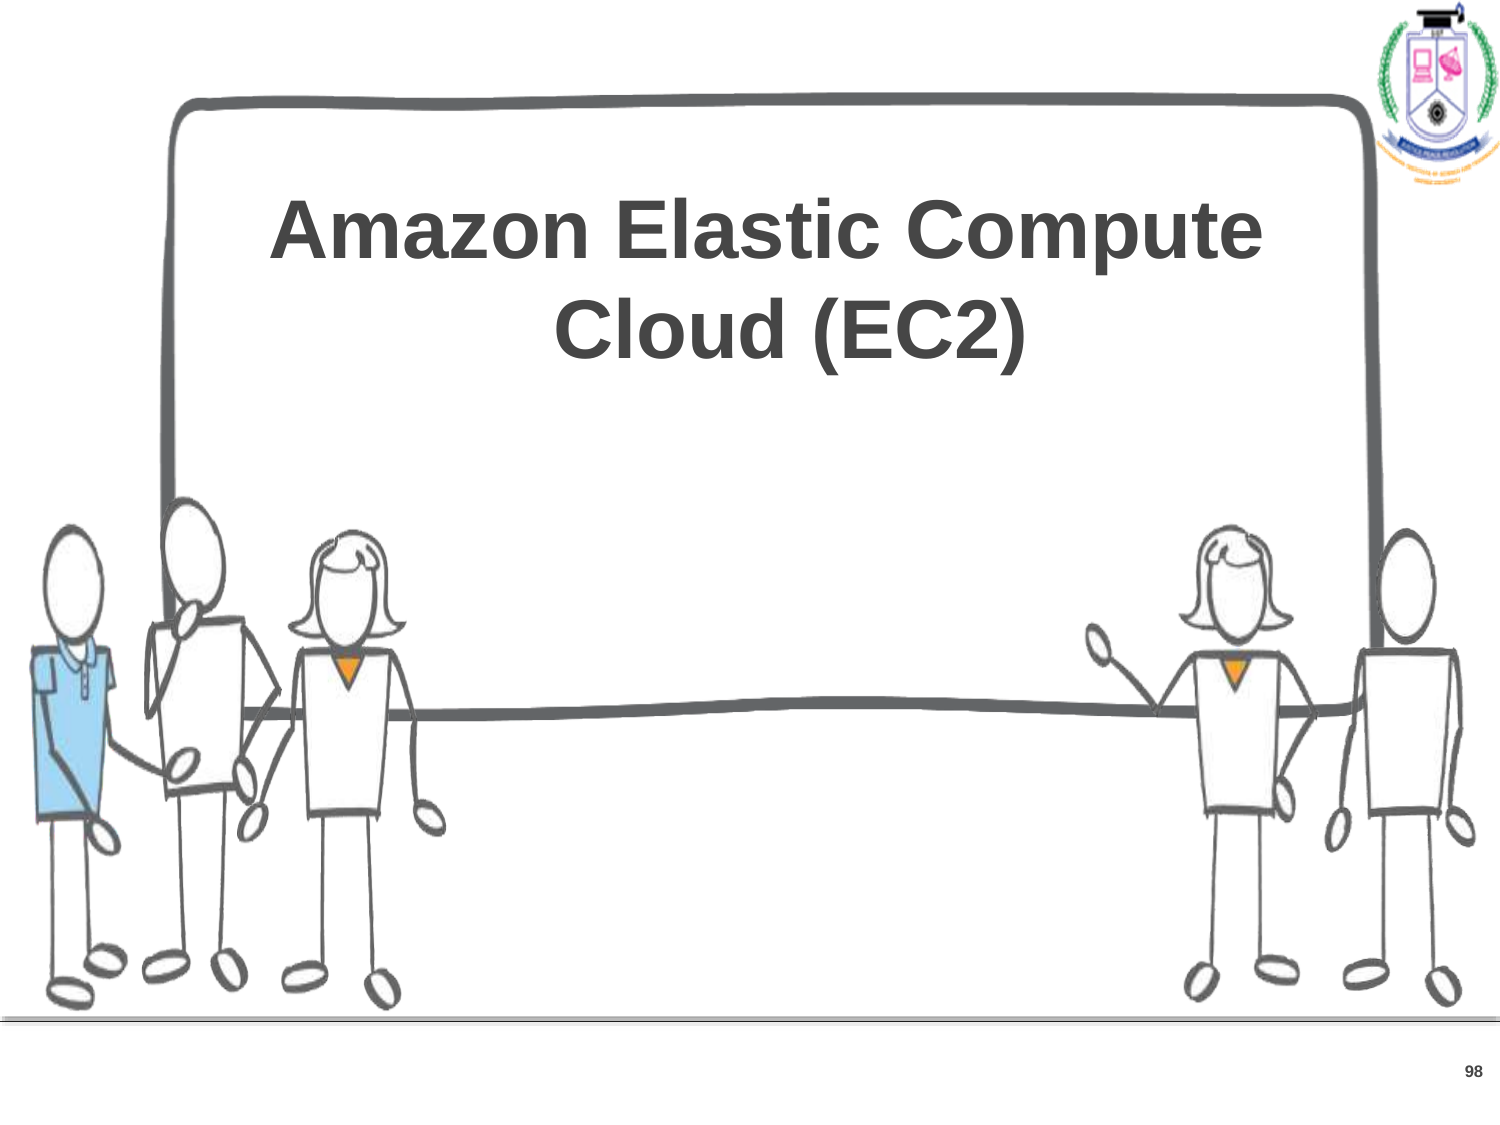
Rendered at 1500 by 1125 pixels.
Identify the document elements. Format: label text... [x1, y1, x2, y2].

slide_number 98 [1458, 1060, 1490, 1125]
title Amazon Elastic Compute Cloud (EC2) [229, 173, 1271, 376]
picture [0, 0, 1500, 1038]
